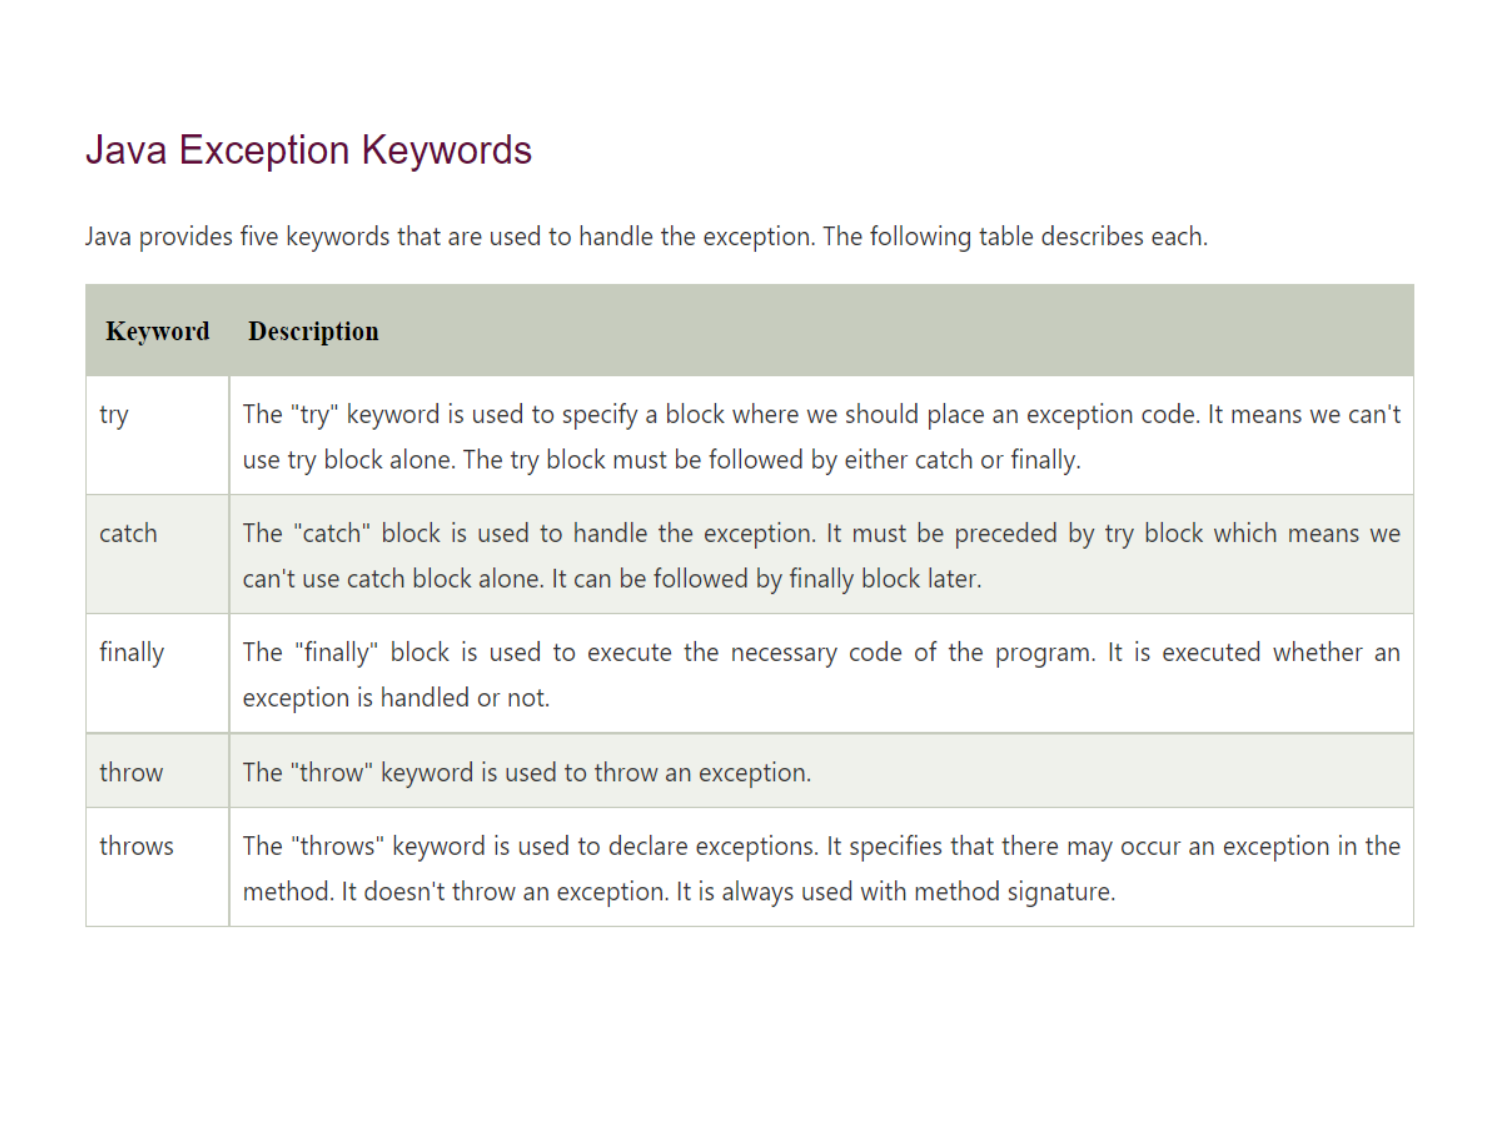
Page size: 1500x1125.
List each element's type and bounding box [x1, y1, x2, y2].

picture [78, 113, 1422, 958]
